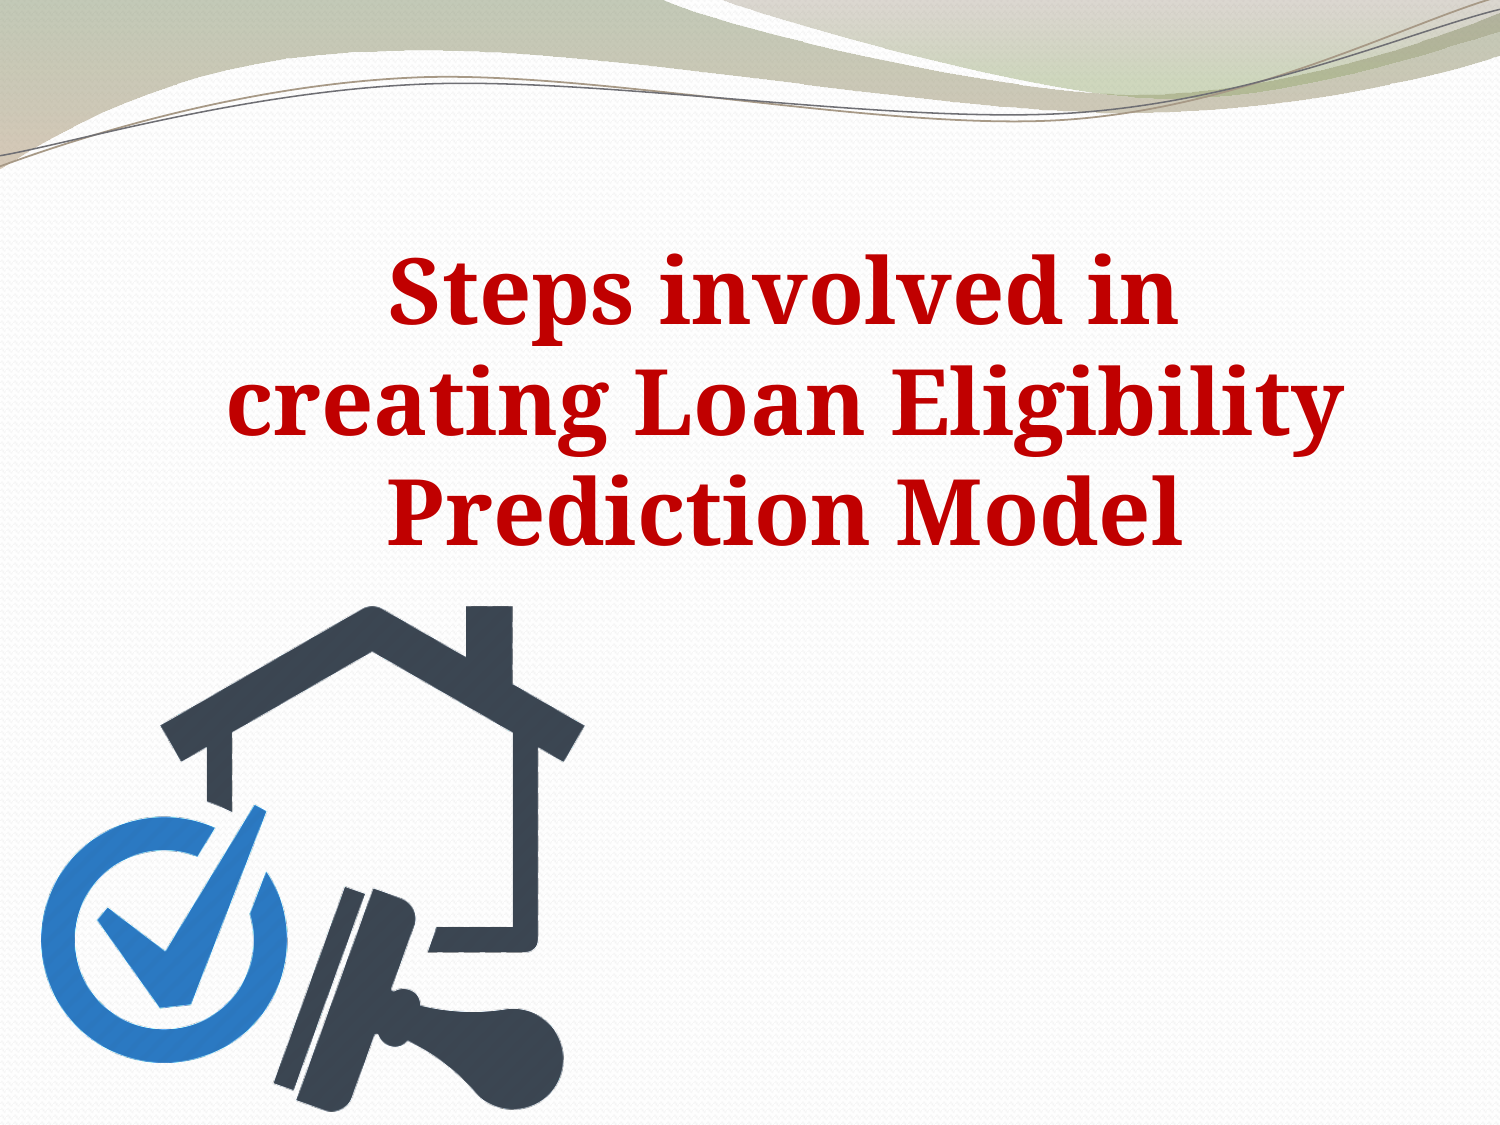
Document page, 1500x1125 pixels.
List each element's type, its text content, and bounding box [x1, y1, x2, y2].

picture [41, 587, 585, 1125]
text_box Steps involved in creating Loan Eligibility Prediction Model [194, 225, 1376, 571]
